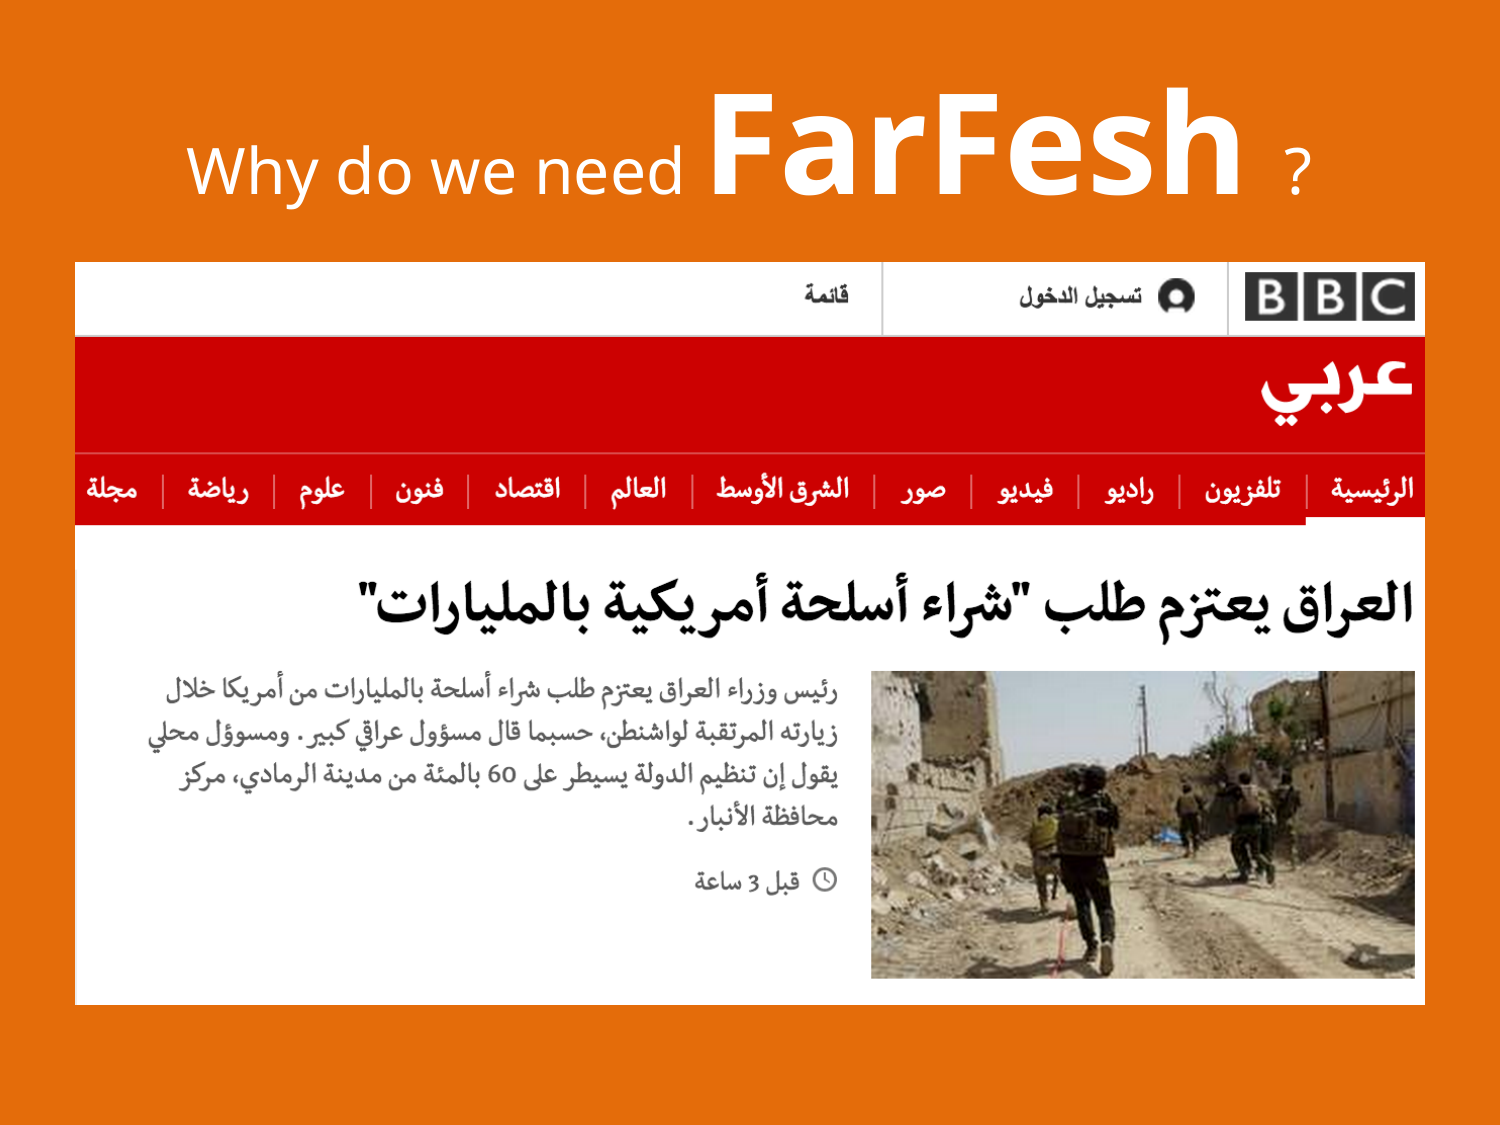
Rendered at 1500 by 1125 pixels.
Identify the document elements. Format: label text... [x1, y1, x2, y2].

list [74, 262, 1426, 1006]
title Why do we need FarFesh ? [75, 45, 1425, 233]
